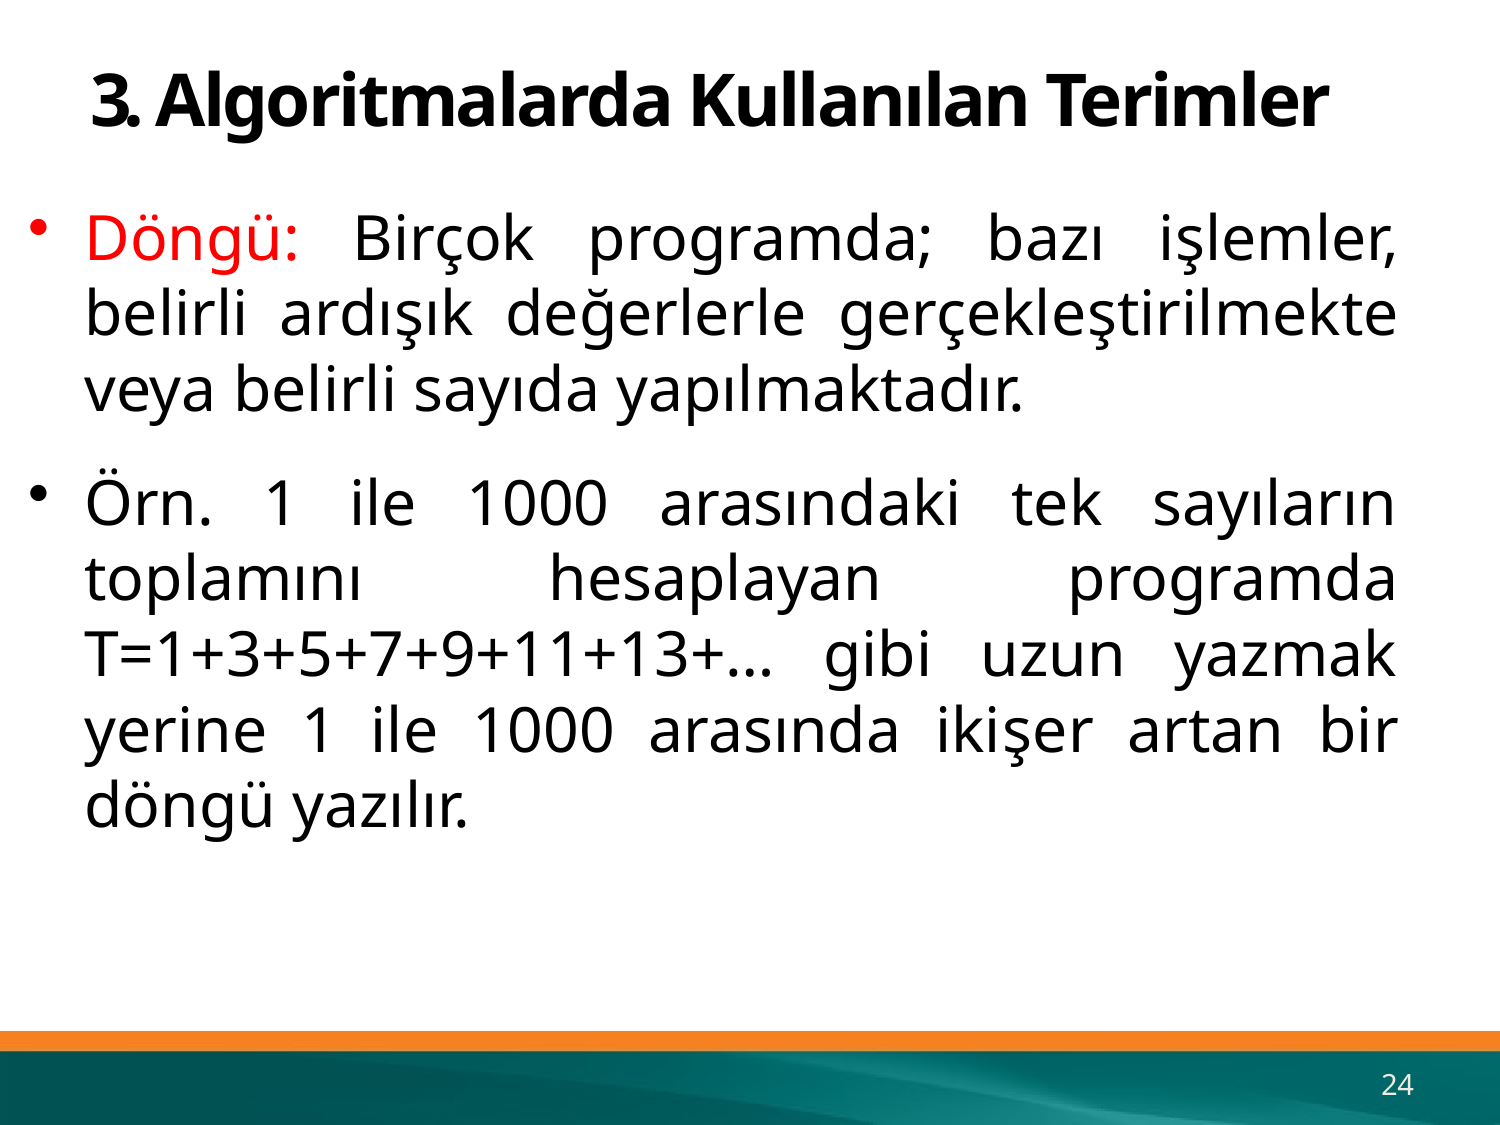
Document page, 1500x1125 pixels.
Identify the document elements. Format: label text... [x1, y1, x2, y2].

slide_number 24 [1377, 1065, 1415, 1125]
text_box Döngü: Birçok programda; bazı işlemler, belirli ardışık değerlerle gerçekleştirilmekte veya belirli sayıda yapılmaktadır. Örn. 1 ile 1000 arasındaki tek sayıların toplamını hesaplayan programda T=1+3+5+7+9+11+13+… gibi uzun yazmak yerine 1 ile 1000 arasında ikişer artan bir döngü yazılır. [11, 189, 1415, 848]
picture [0, 1031, 1500, 1125]
title 3. Algoritmalarda Kullanılan Terimler [87, 51, 1378, 189]
